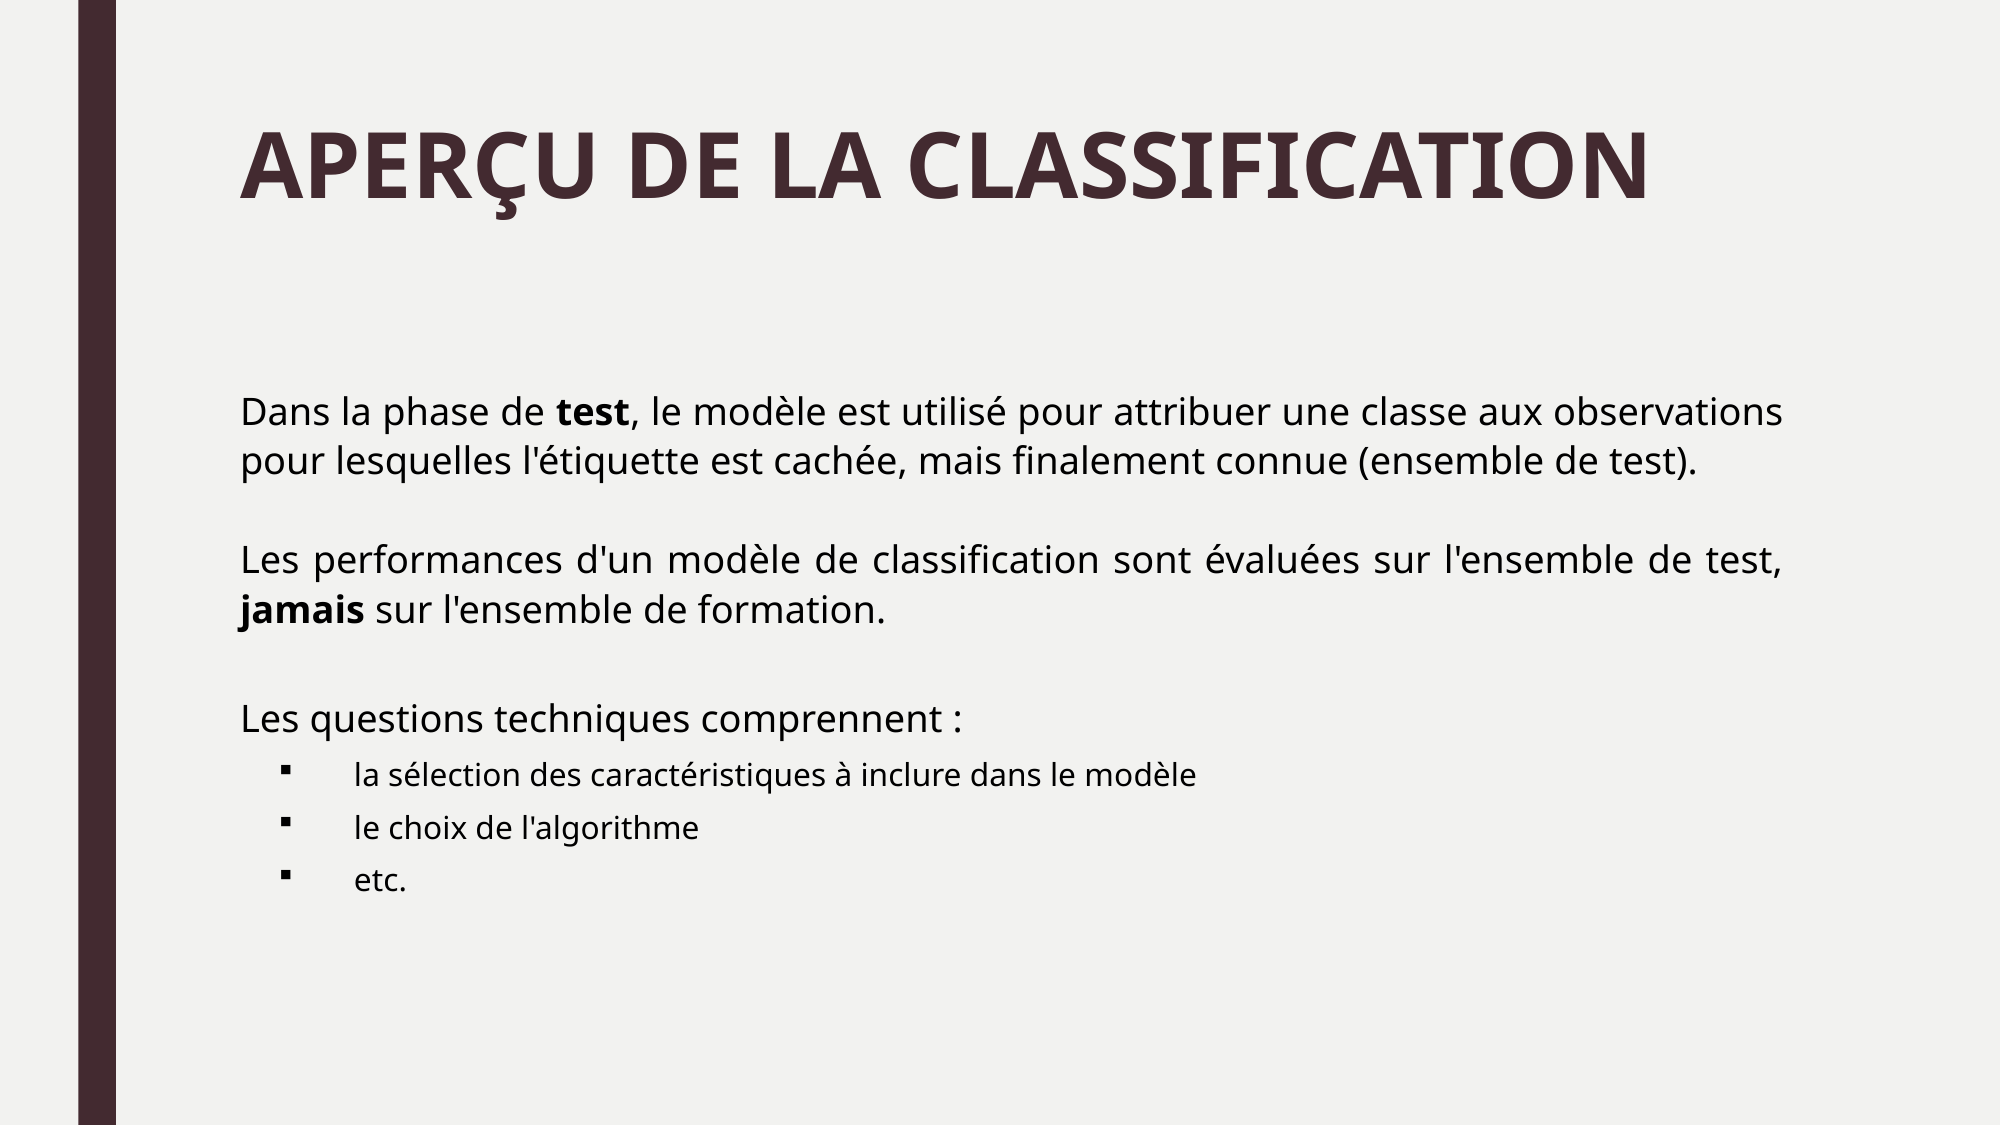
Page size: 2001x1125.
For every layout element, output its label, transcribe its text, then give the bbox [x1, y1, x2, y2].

list Dans la phase de test, le modèle est utilisé pour attribuer une classe aux observations pour lesquelles l'étiquette est cachée, mais finalement connue (ensemble de test). Les performances d'un modèle de classification sont évaluées sur l'ensemble de test, jamais sur l'ensemble de formation. Les questions techniques comprennent : la sélection des caractéristiques à inclure dans le modèle le choix de l'algorithme etc. [225, 375, 1800, 963]
title APERÇU DE LA CLASSIFICATION [225, 112, 1800, 357]
